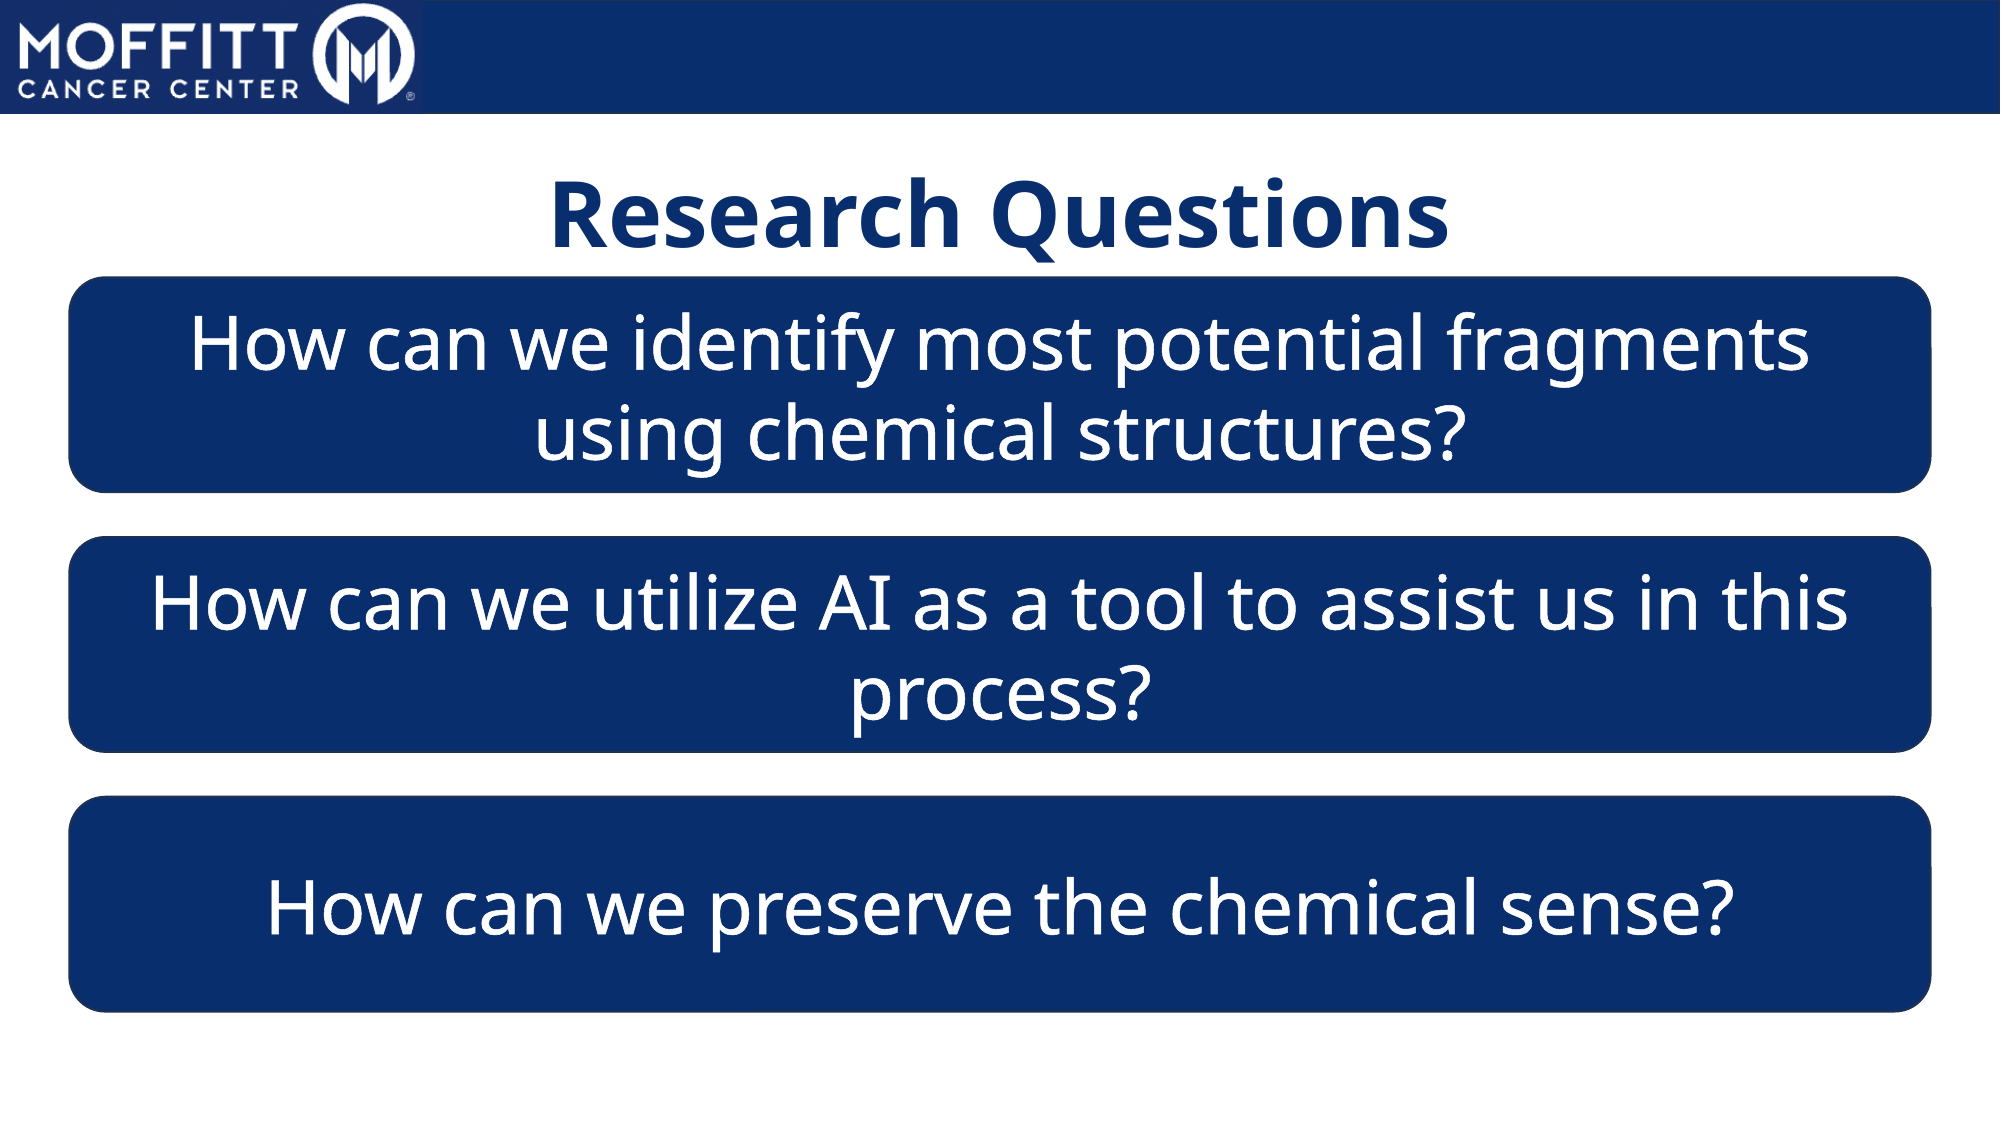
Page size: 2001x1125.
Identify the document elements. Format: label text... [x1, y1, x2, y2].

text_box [0, 0, 2000, 114]
text_box How can we utilize AI as a tool to assist us in this process? [68, 536, 1932, 753]
text_box How can we preserve the chemical sense? [68, 795, 1932, 1013]
text_box How can we identify most potential fragments using chemical structures? [68, 276, 1932, 494]
title Research Questions [137, 114, 1863, 276]
